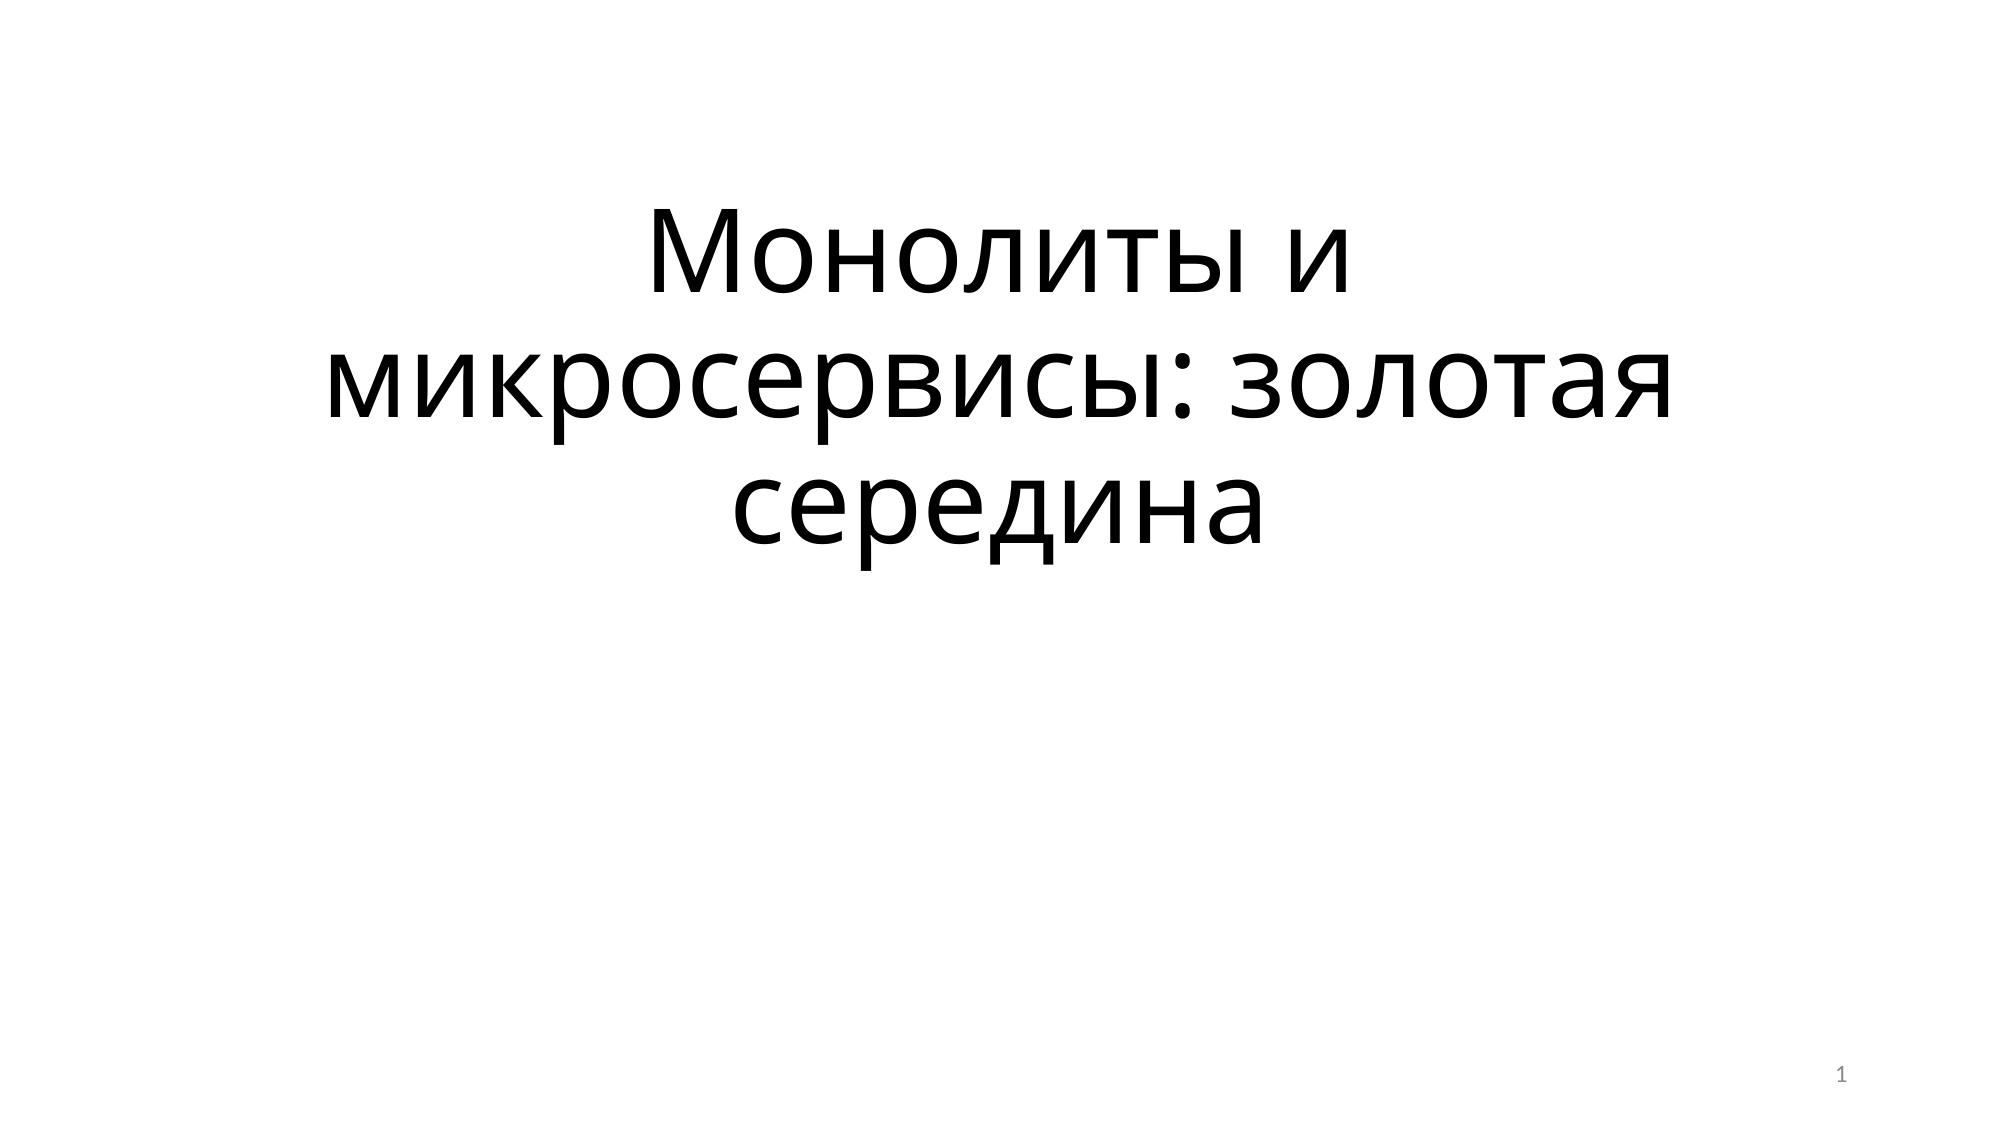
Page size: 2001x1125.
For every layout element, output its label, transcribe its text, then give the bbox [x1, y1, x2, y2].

title Монолиты и микросервисы: золотая середина [249, 184, 1750, 576]
slide_number 1 [1412, 1042, 1863, 1103]
